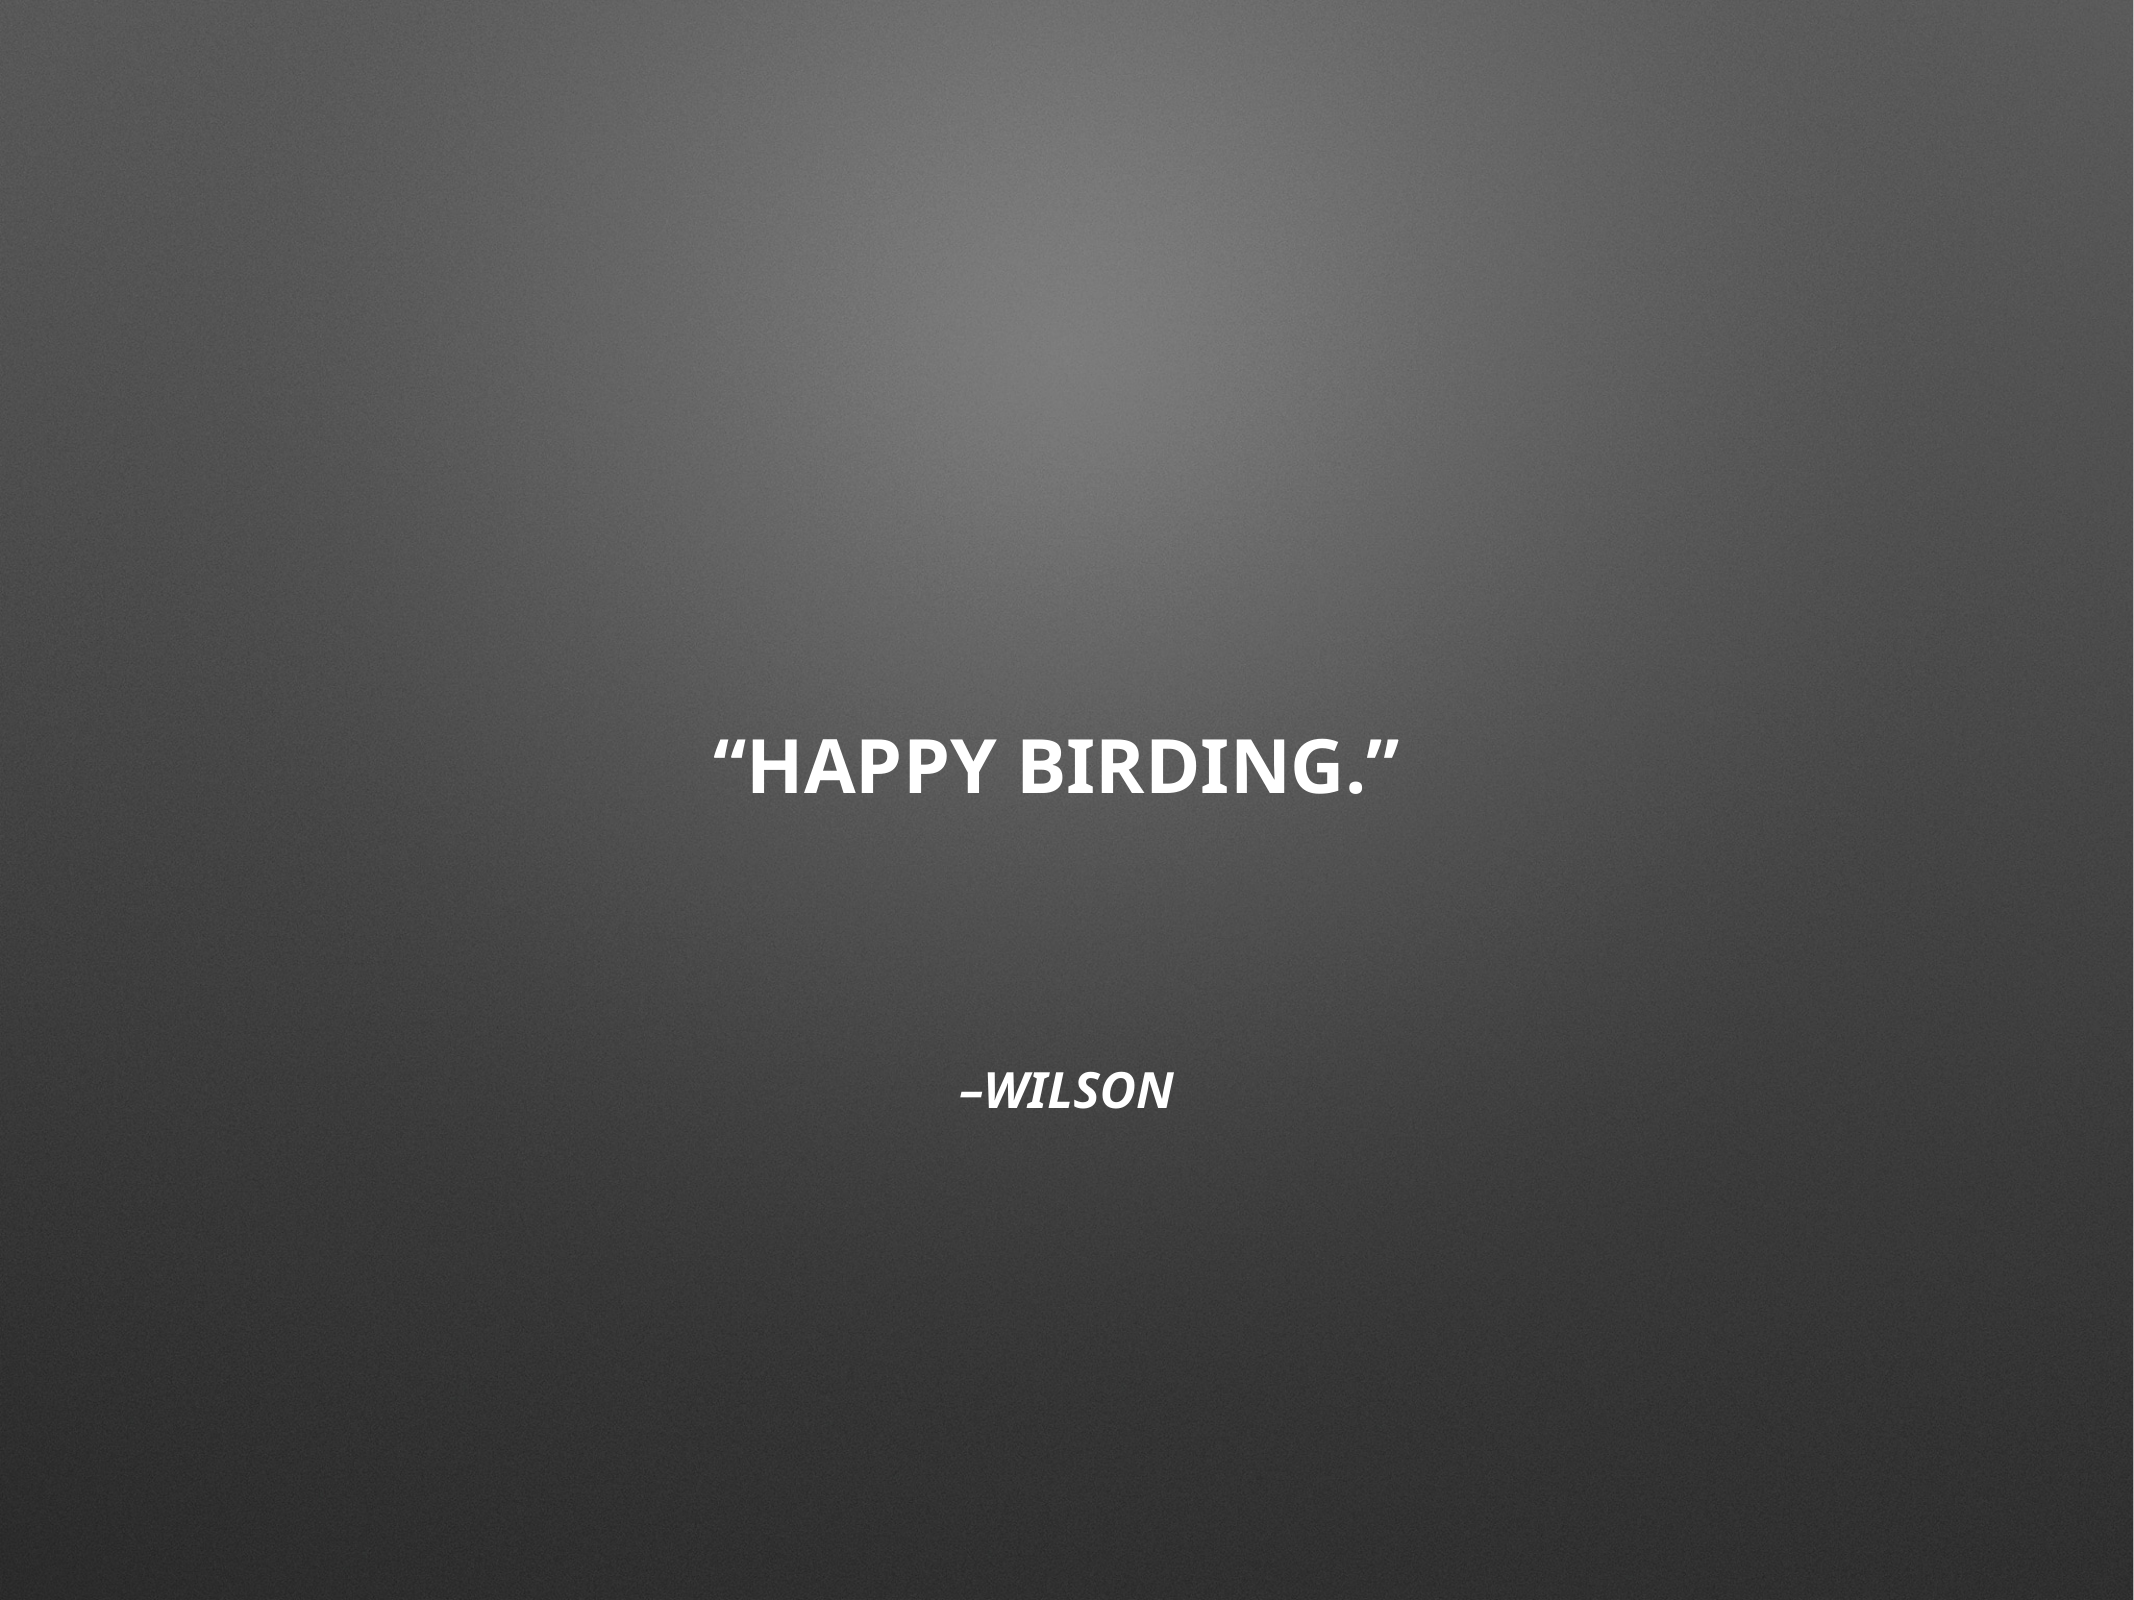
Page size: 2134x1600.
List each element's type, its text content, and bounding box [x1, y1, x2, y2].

picture [0, 0, 2134, 1600]
list –WILSON [207, 1043, 1926, 1120]
list “HAPPY BIRDING.” [207, 705, 1926, 813]
